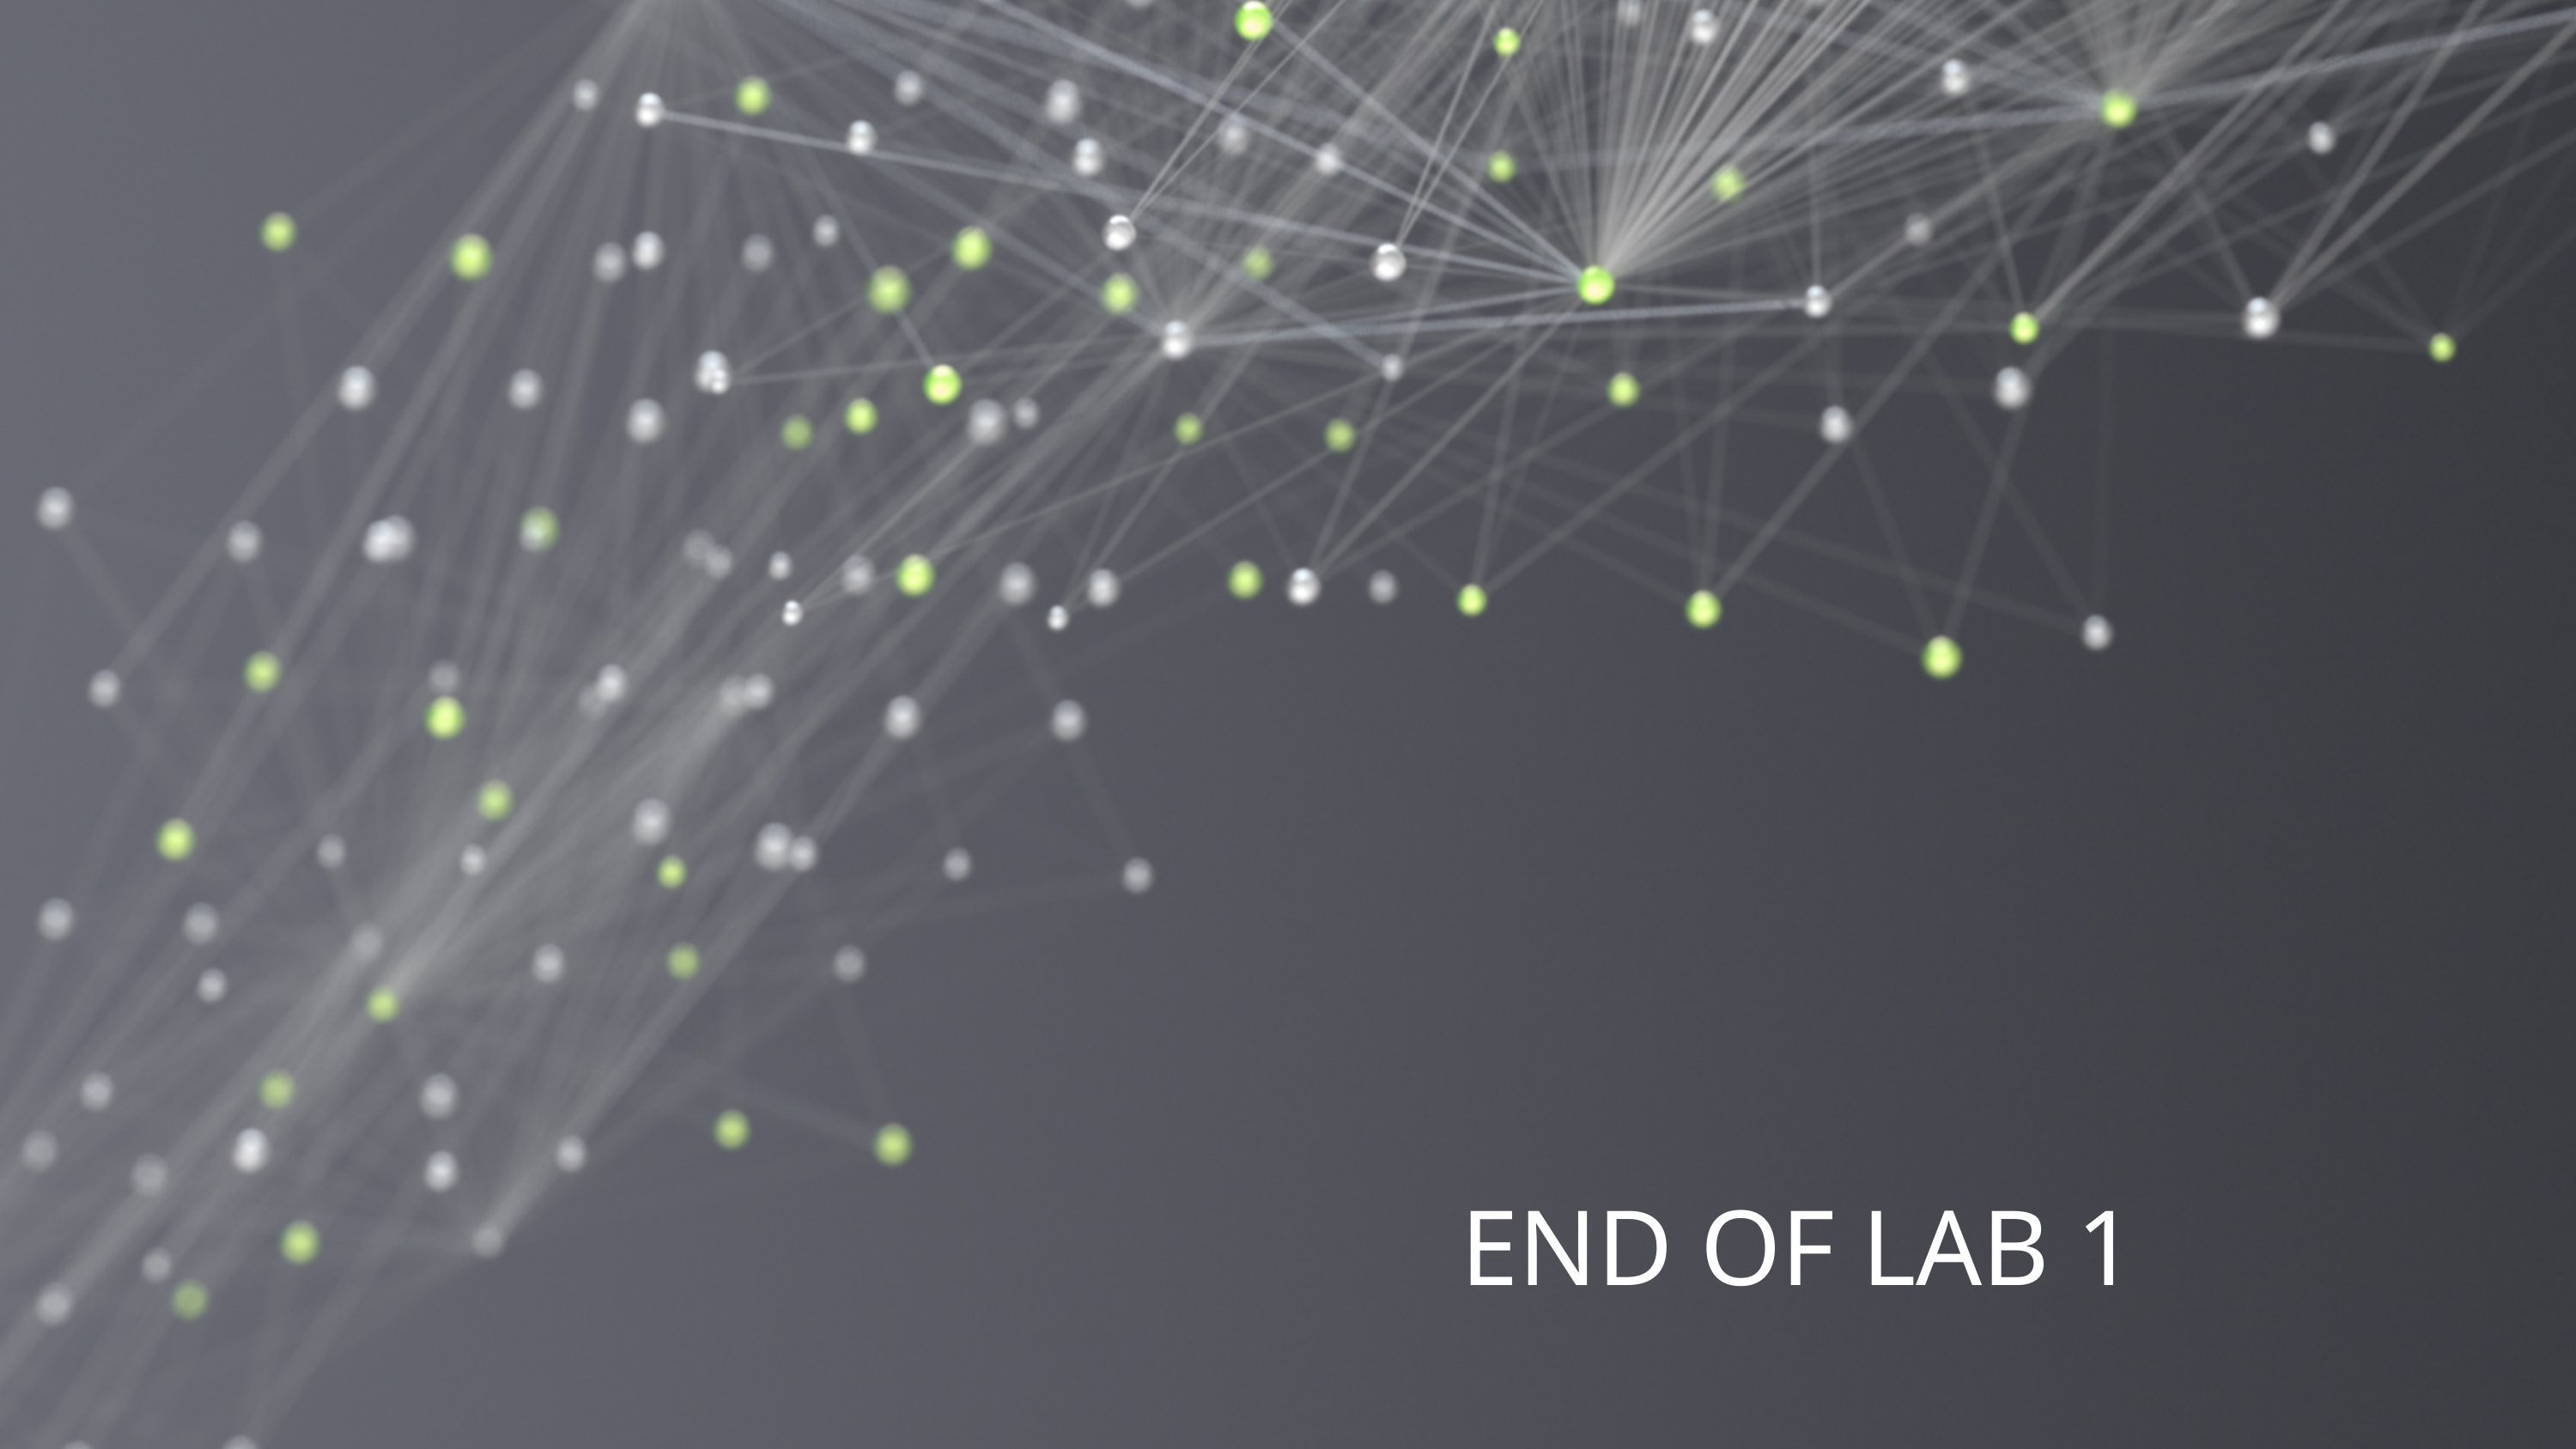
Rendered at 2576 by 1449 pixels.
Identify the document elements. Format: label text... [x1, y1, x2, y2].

title End of lab 1 [1167, 991, 2431, 1314]
picture [0, 0, 2576, 1449]
